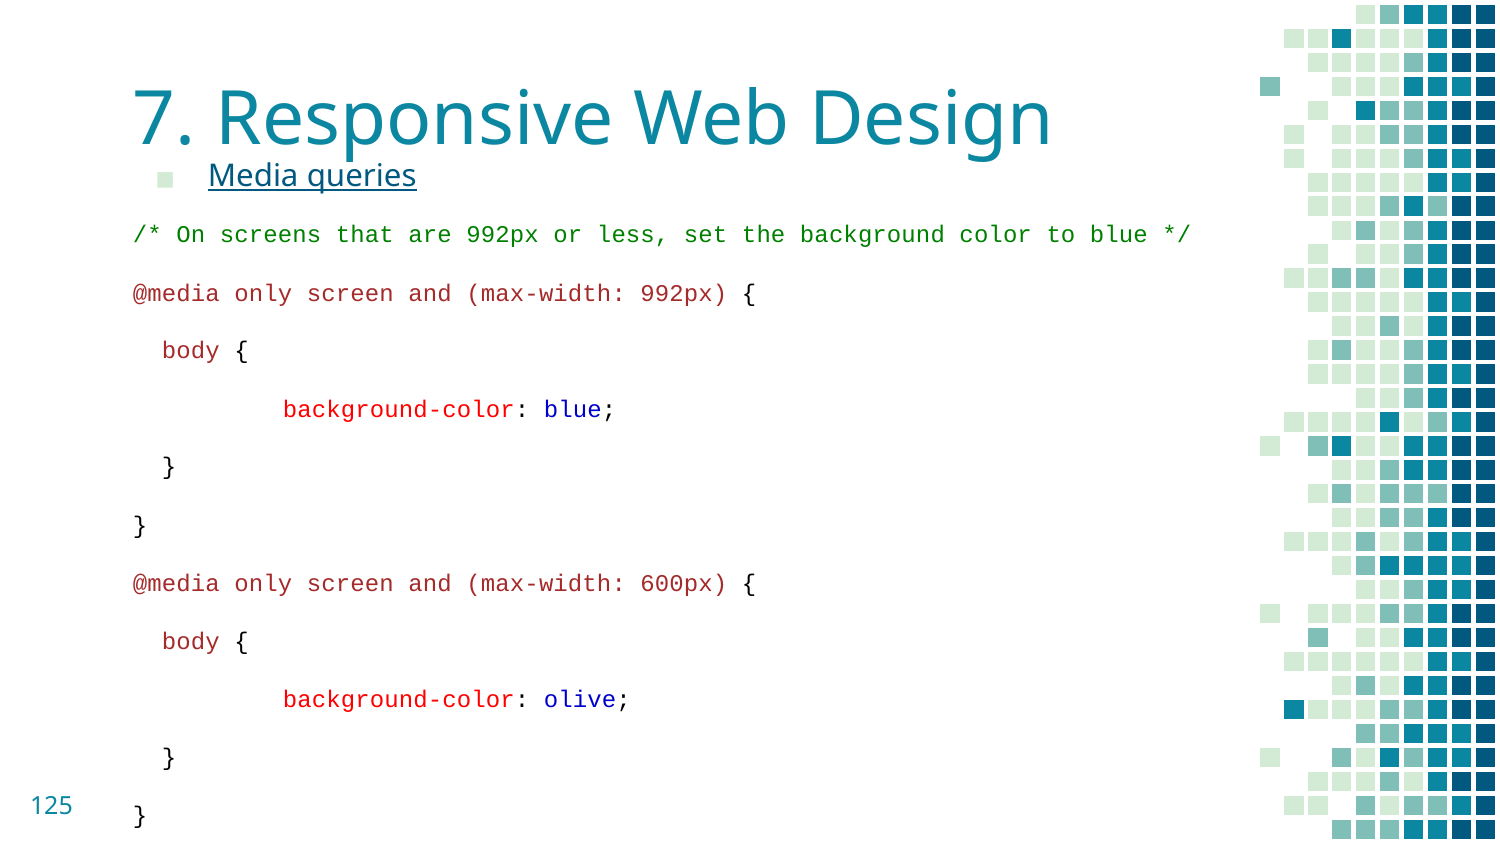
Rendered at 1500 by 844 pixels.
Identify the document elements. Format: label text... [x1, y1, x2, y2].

title 7. Responsive Web Design [117, 33, 1227, 140]
list Media queries /* On screens that are 992px or less, set the background color to blue */ @media only screen and (max-width: 992px) { body { background-color: blue; } } @media only screen and (max-width: 600px) { body { background-color: olive; } } [117, 140, 1493, 637]
slide_number ‹#› [15, 774, 105, 839]
